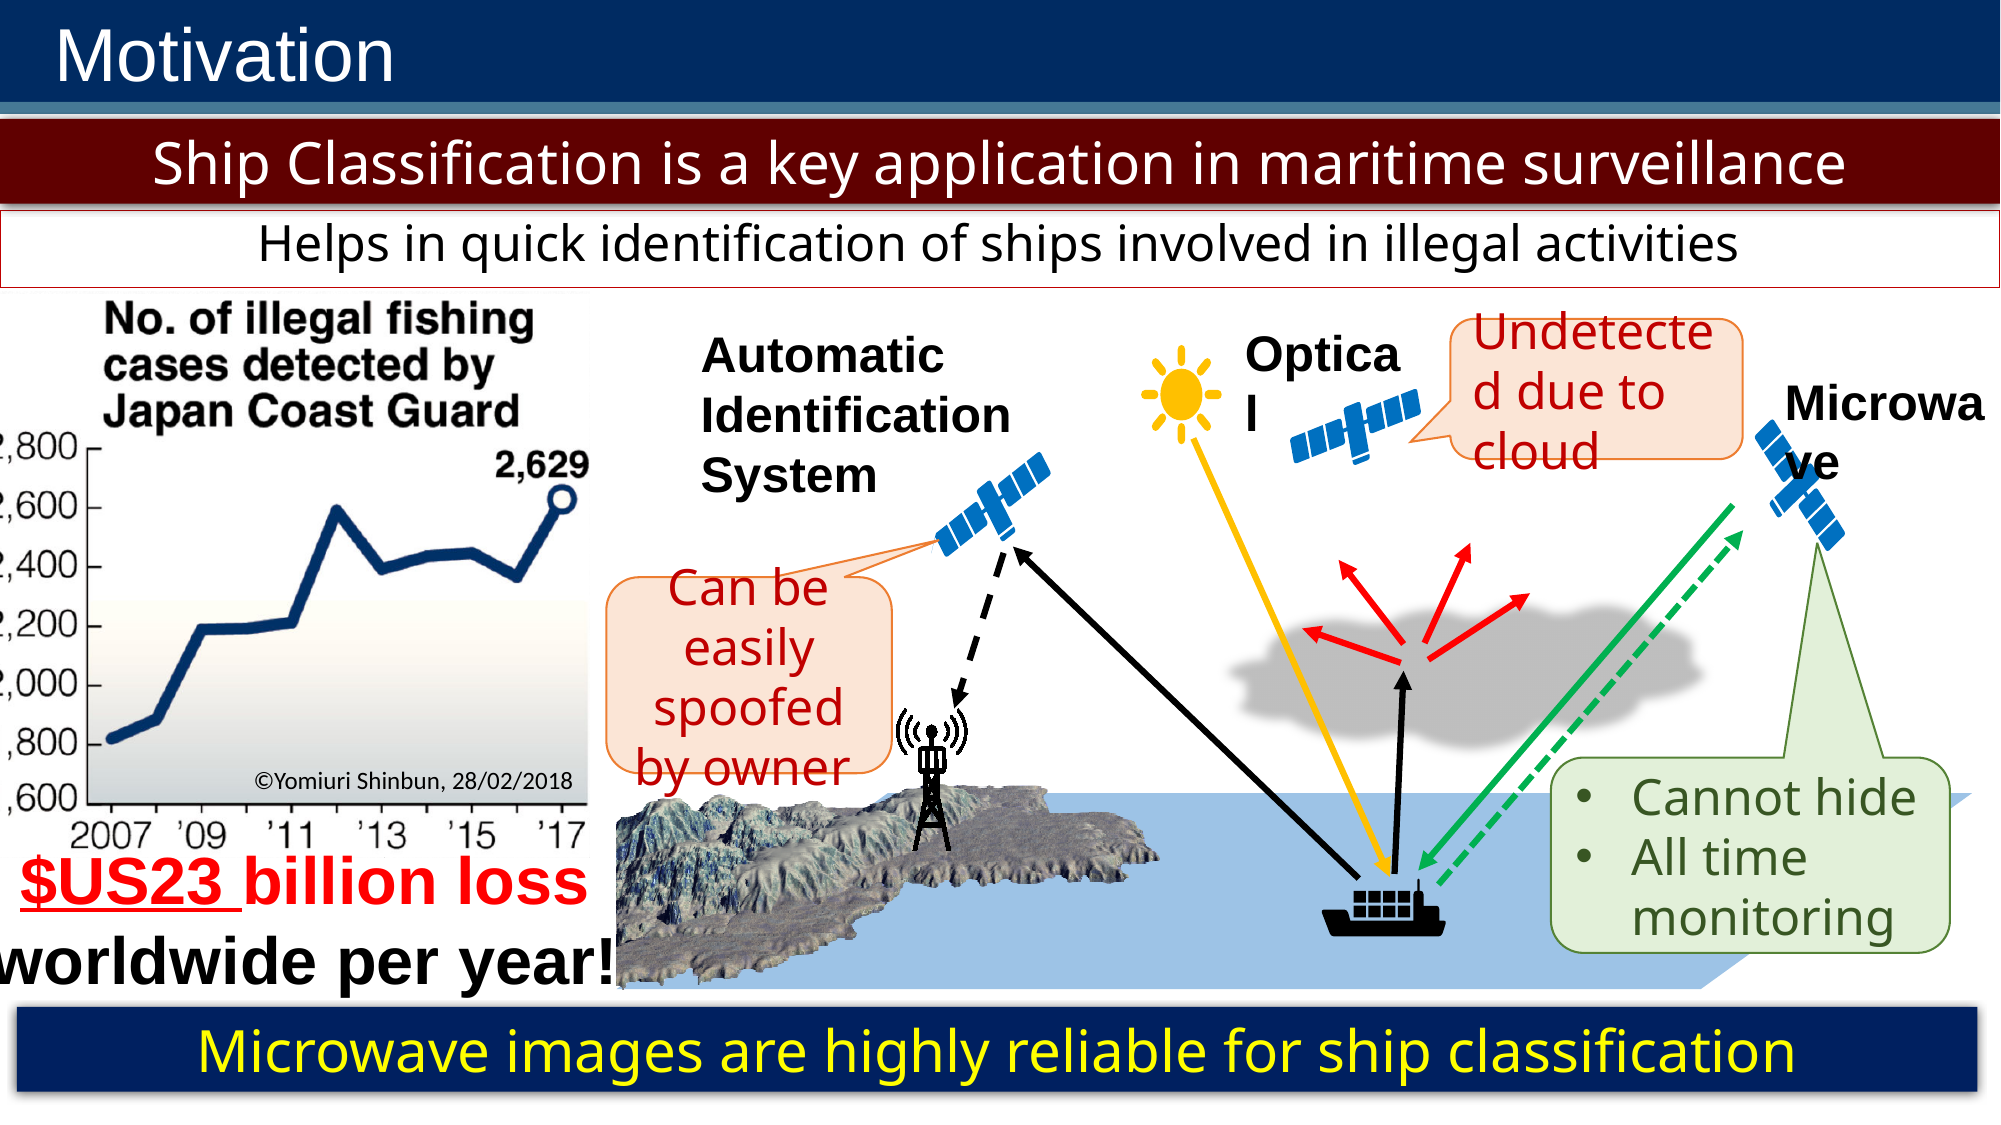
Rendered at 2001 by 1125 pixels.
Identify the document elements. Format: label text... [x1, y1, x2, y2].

text_box $US23 billion loss worldwide per year! [0, 858, 636, 1065]
list Helps in quick identification of ships involved in illegal activities [0, 217, 2000, 288]
picture [0, 0, 2001, 114]
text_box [606, 314, 2000, 998]
title Motivation [39, 18, 1961, 96]
text_box Microwave images are highly reliable for ship classification [16, 1006, 1978, 1092]
text_box Ship Classification is a key application in maritime surveillance [0, 118, 2000, 204]
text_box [0, 291, 613, 858]
